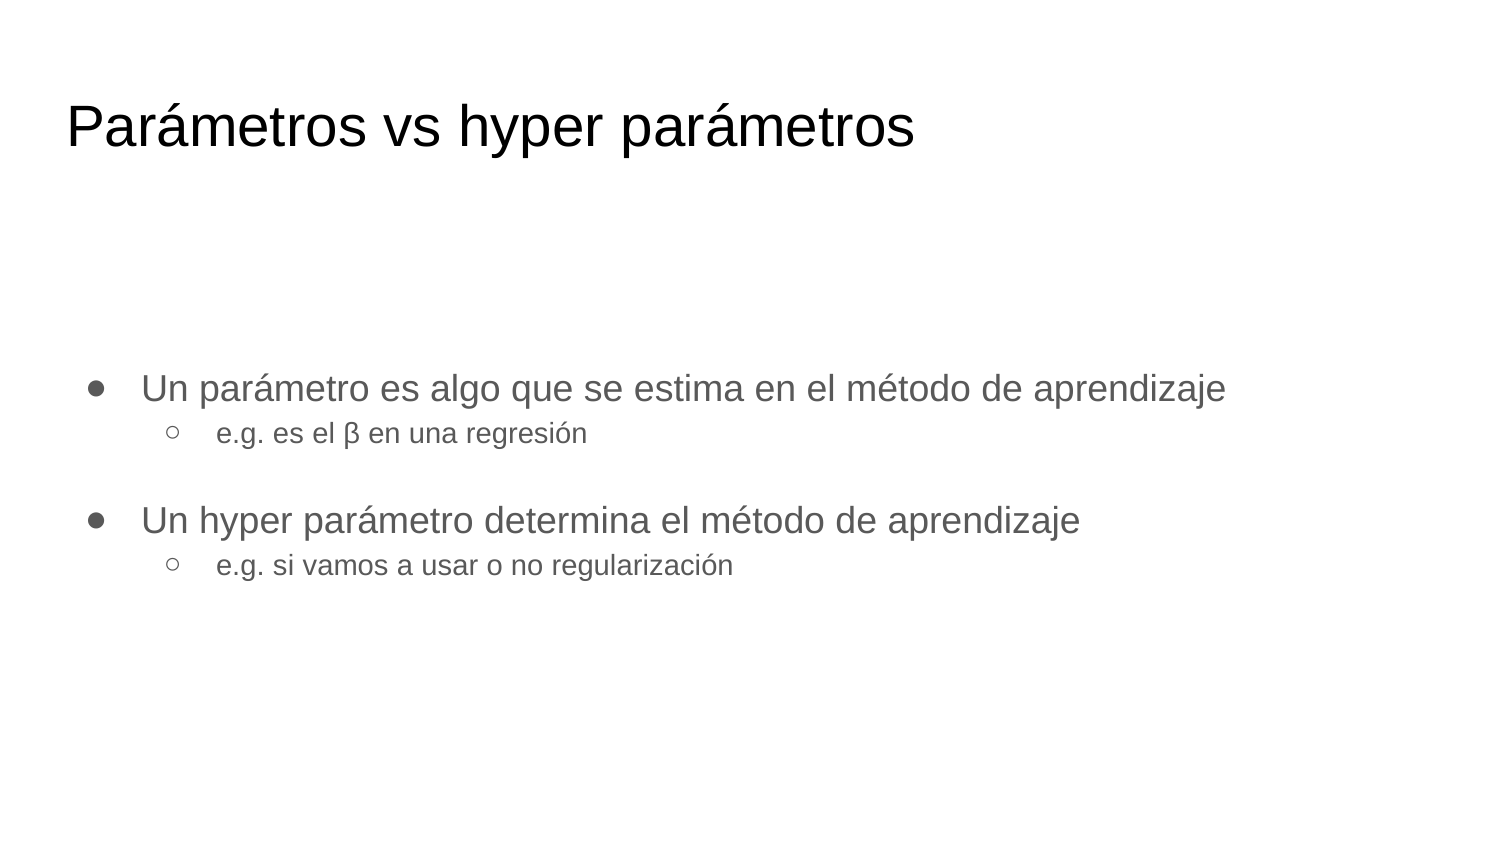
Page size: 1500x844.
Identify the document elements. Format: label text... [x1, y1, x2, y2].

title Parámetros vs hyper parámetros [51, 72, 1449, 167]
list Un parámetro es algo que se estima en el método de aprendizaje e.g. es el β en una regresión Un hyper parámetro determina el método de aprendizaje e.g. si vamos a usar o no regularización [51, 189, 1449, 750]
